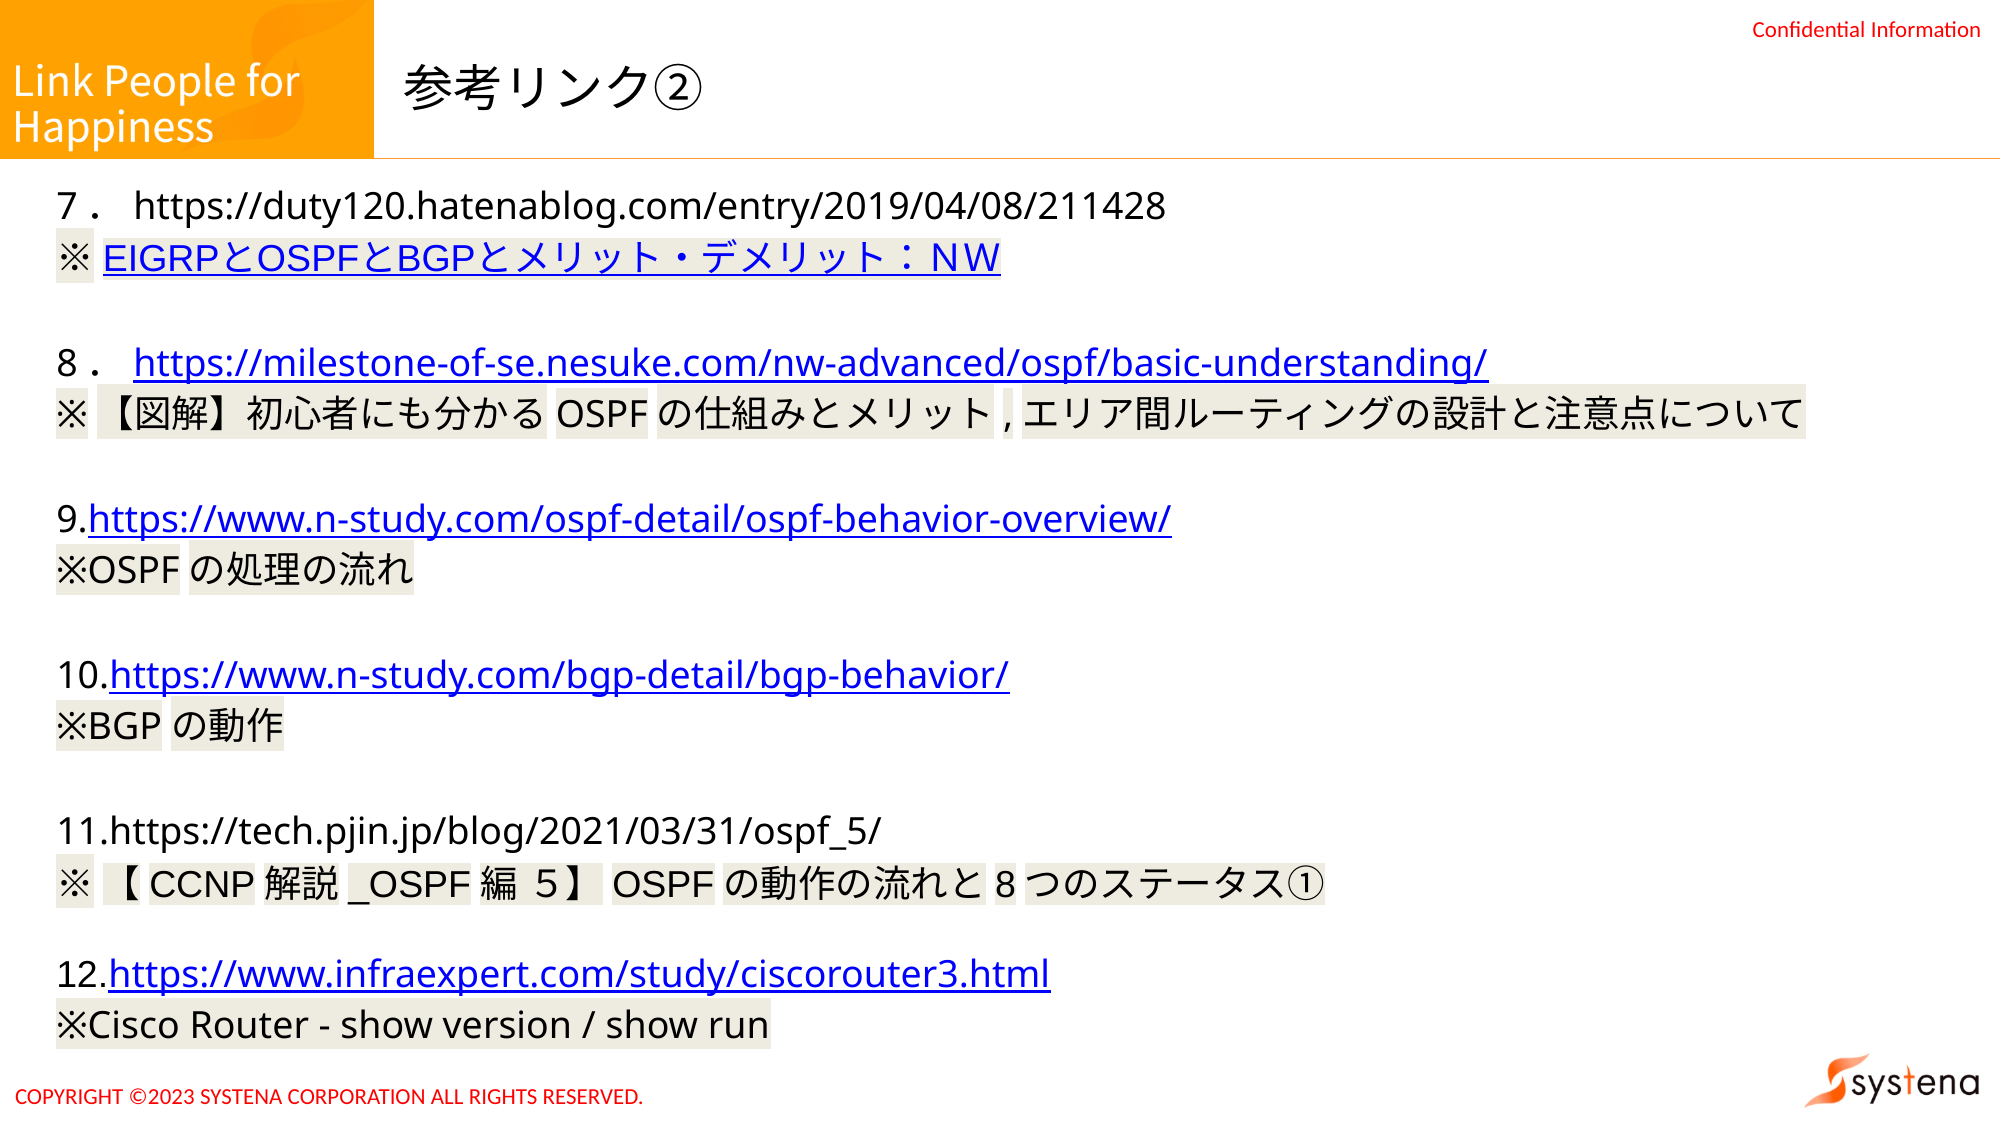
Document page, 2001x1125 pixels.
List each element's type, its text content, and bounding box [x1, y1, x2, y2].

picture [1804, 1049, 1981, 1108]
list 7．https://duty120.hatenablog.com/entry/2019/04/08/211428 ※EIGRPとOSPFとBGPとメリット・デメリット：ＮＷ 8．https://milestone-of-se.nesuke.com/nw-advanced/ospf/basic-understanding/ ※【図解】初心者にも分かるOSPFの仕組みとメリット,エリア間ルーティングの設計と注意点について 9.https://www.n-study.com/ospf-detail/ospf-behavior-overview/ ※OSPFの処理の流れ 10.https://www.n-study.com/bgp-detail/bgp-behavior/ ※BGPの動作 11.https://tech.pjin.jp/blog/2021/03/31/ospf_5/ ※【CCNP解説_OSPF編 ５】OSPFの動作の流れと8つのステータス① 12.https://www.infraexpert.com/study/ciscorouter3.html ※Cisco Router - show version / show run [41, 174, 1889, 1102]
title 参考リンク② [388, 28, 1916, 145]
picture [0, 0, 374, 159]
